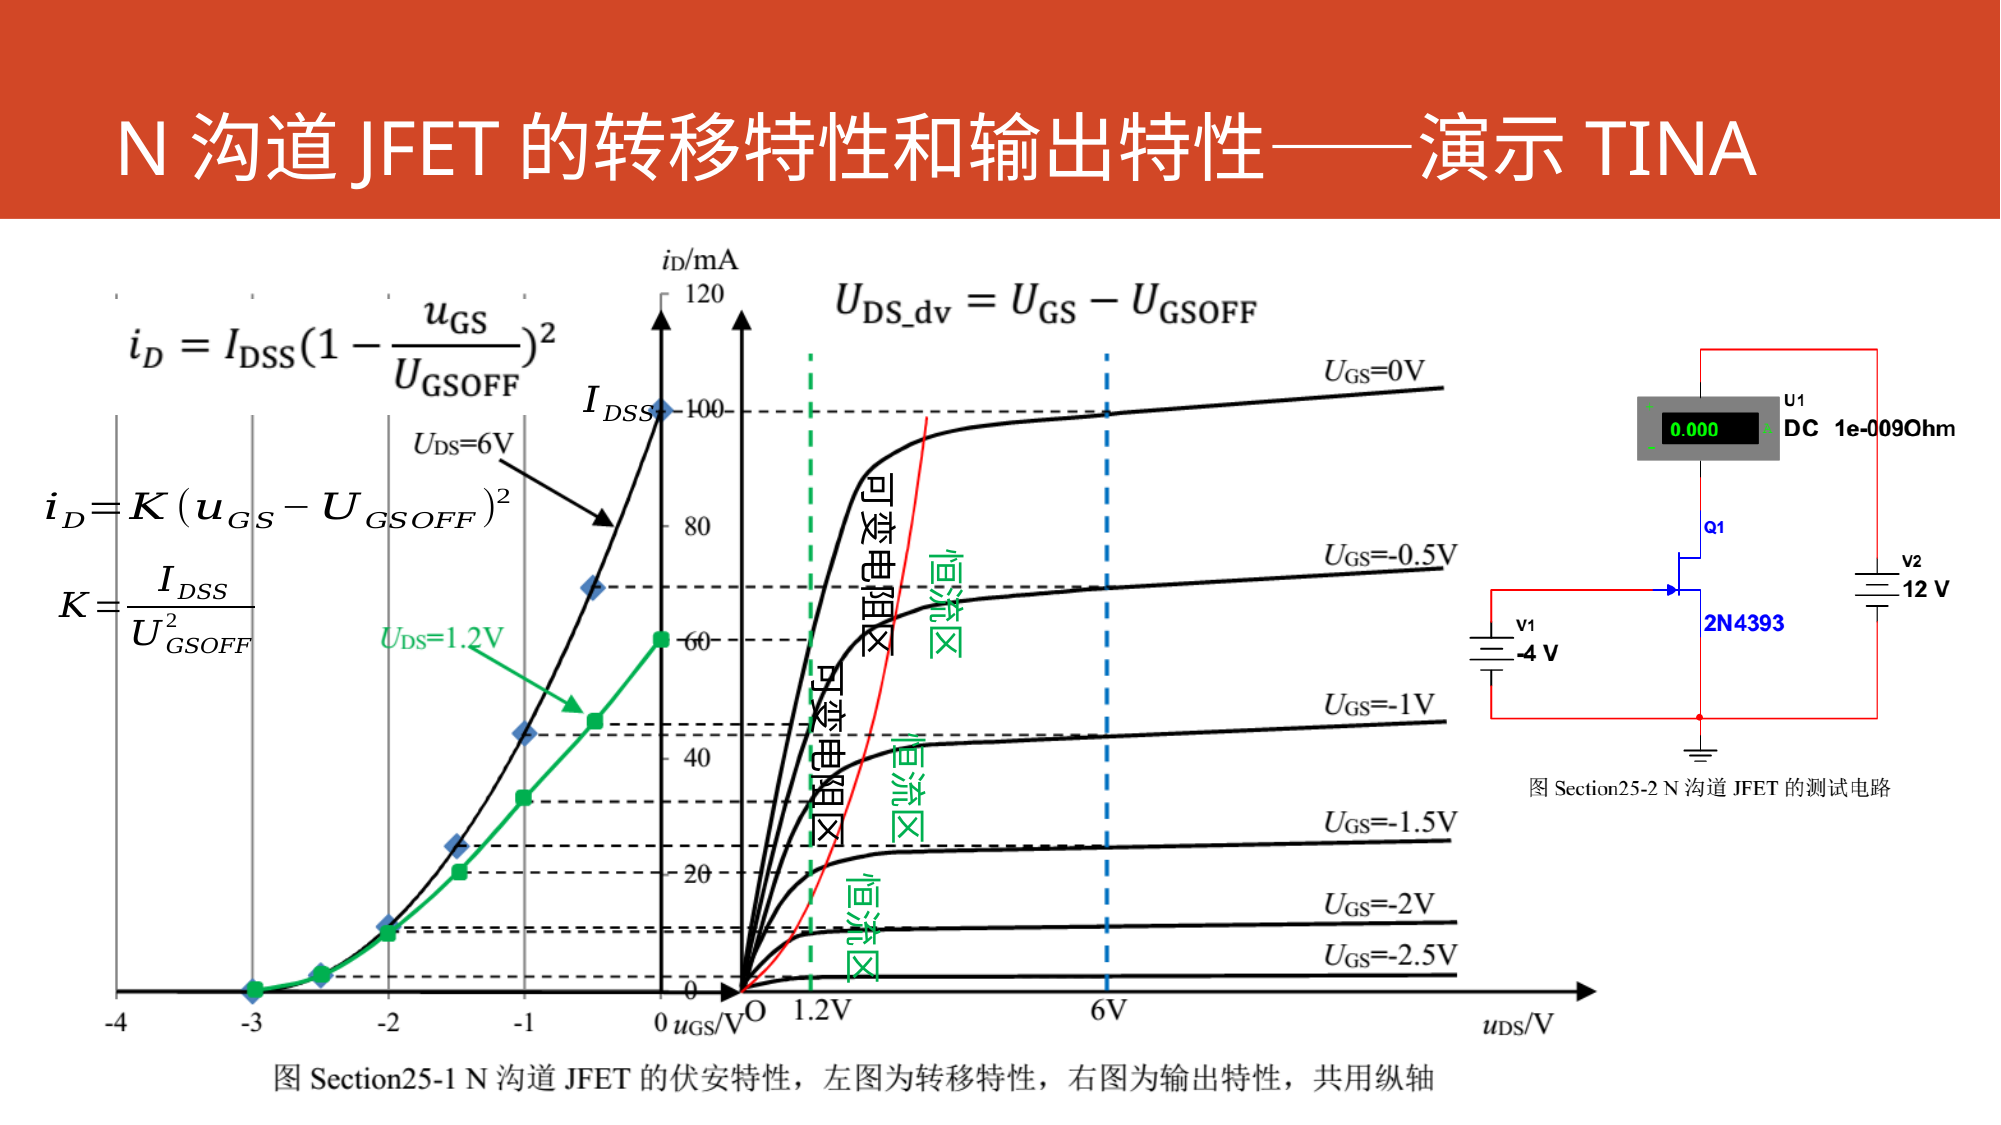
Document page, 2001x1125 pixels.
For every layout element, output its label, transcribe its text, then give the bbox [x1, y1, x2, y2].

picture [77, 231, 1962, 1108]
title N沟道JFET的转移特性和输出特性——演示TINA [99, 0, 1863, 199]
